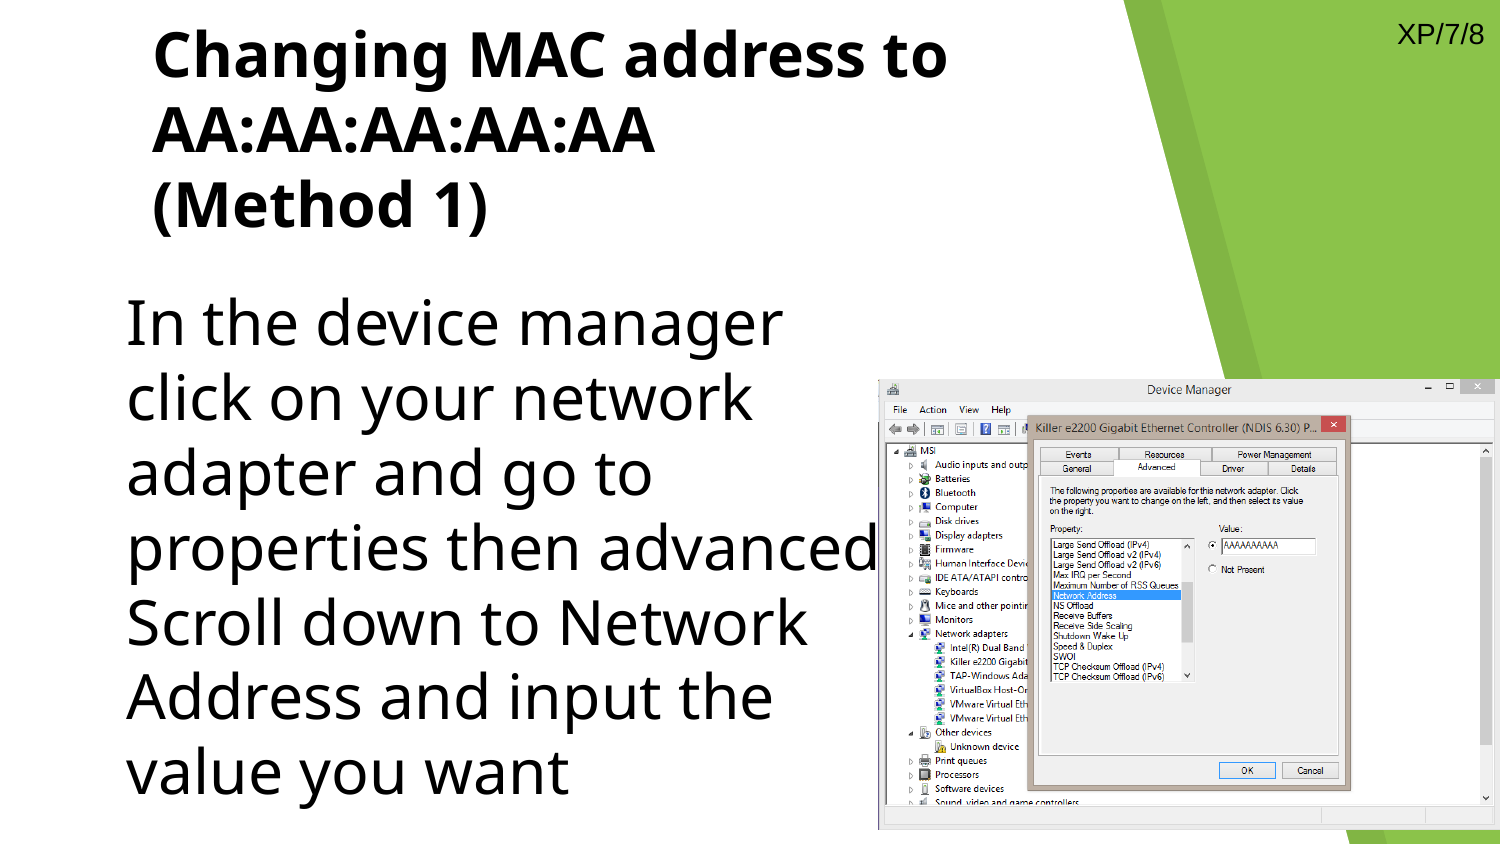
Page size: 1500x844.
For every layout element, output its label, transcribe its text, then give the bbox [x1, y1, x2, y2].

list In the device manager click on your network adapter and go to properties then advanced. Scroll down to Network Address and input the value you want [111, 267, 924, 638]
title Changing MAC address to AA:AA:AA:AA:AA (Method 1) [137, 0, 1011, 268]
picture [877, 379, 1500, 830]
text_box XP/7/8 [1381, 0, 1500, 60]
